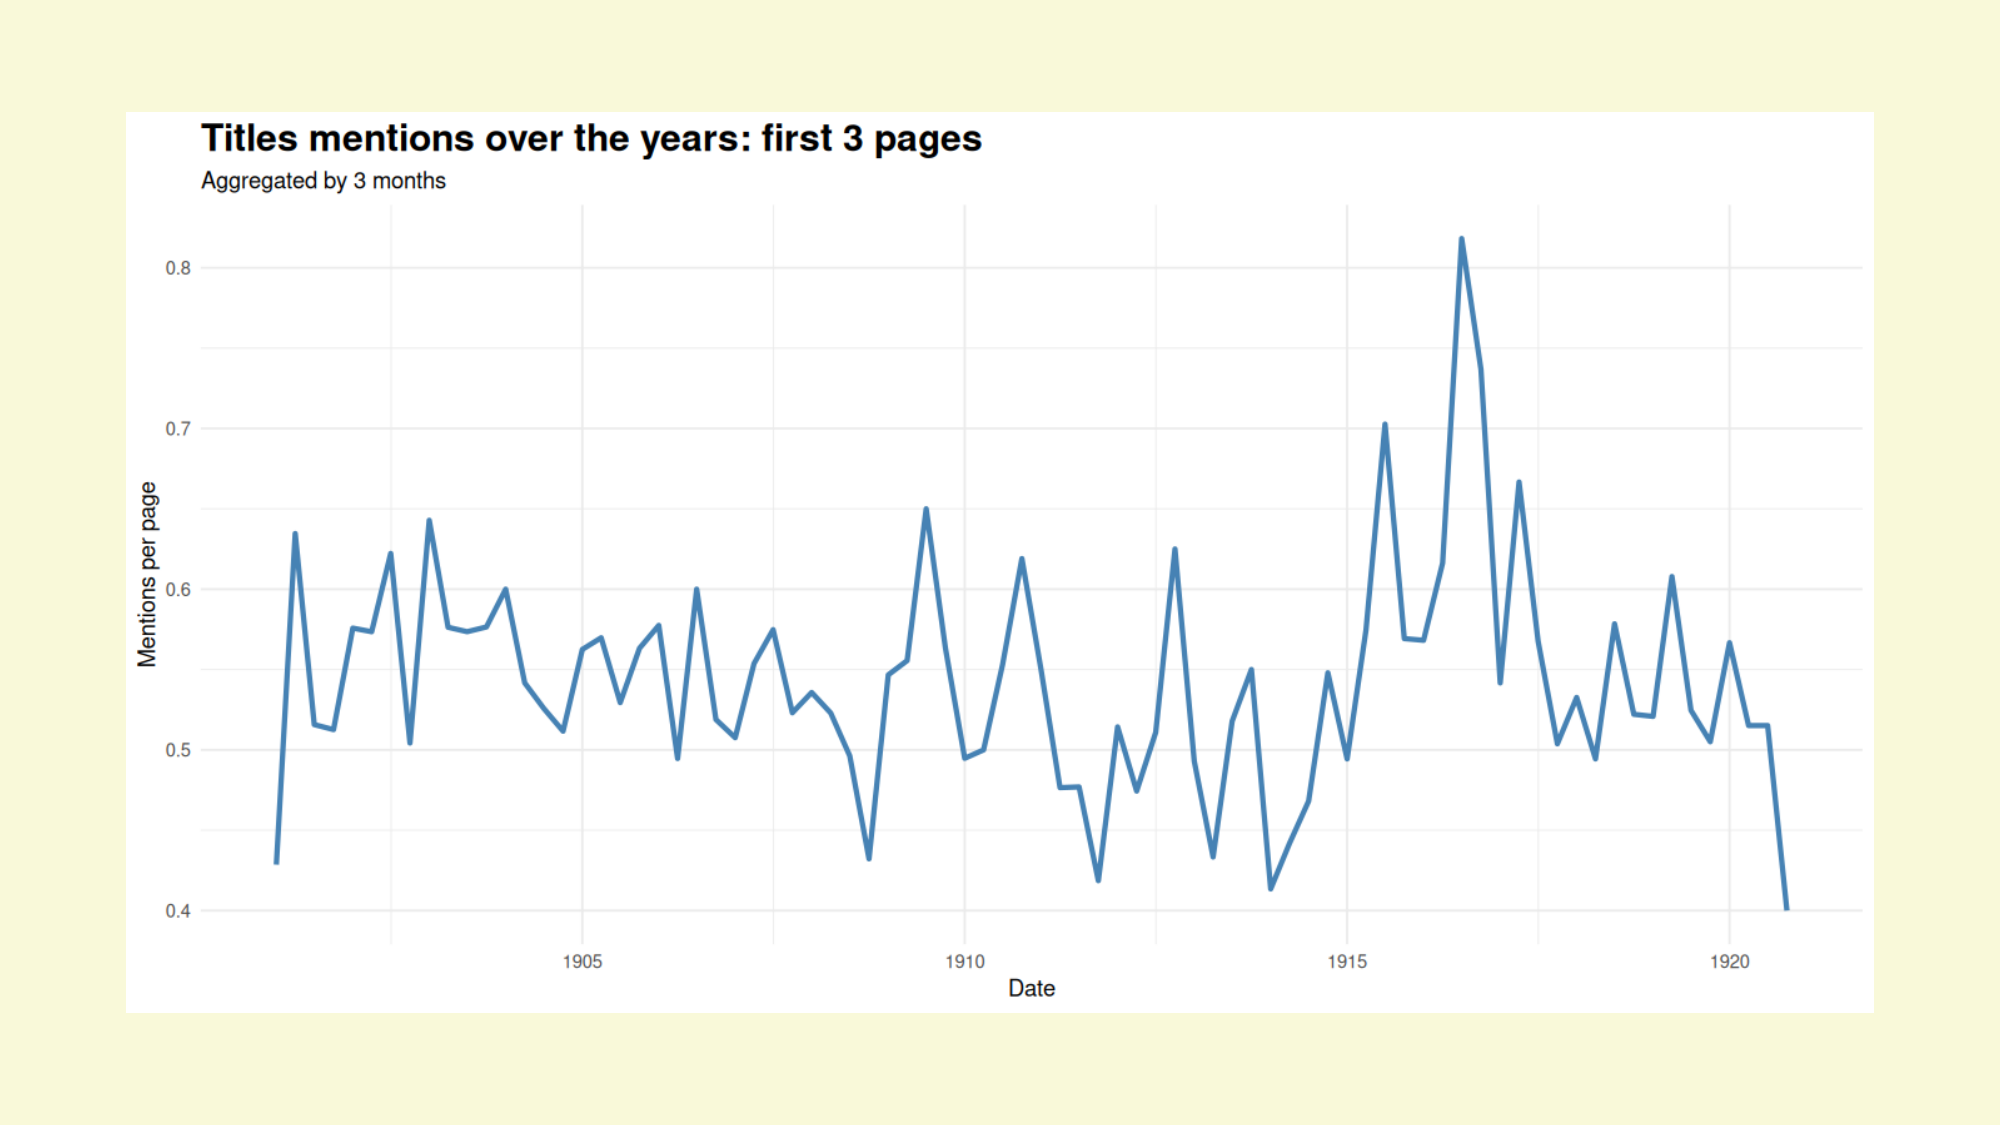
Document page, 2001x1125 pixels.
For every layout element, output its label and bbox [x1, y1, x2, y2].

picture [126, 111, 1874, 1013]
